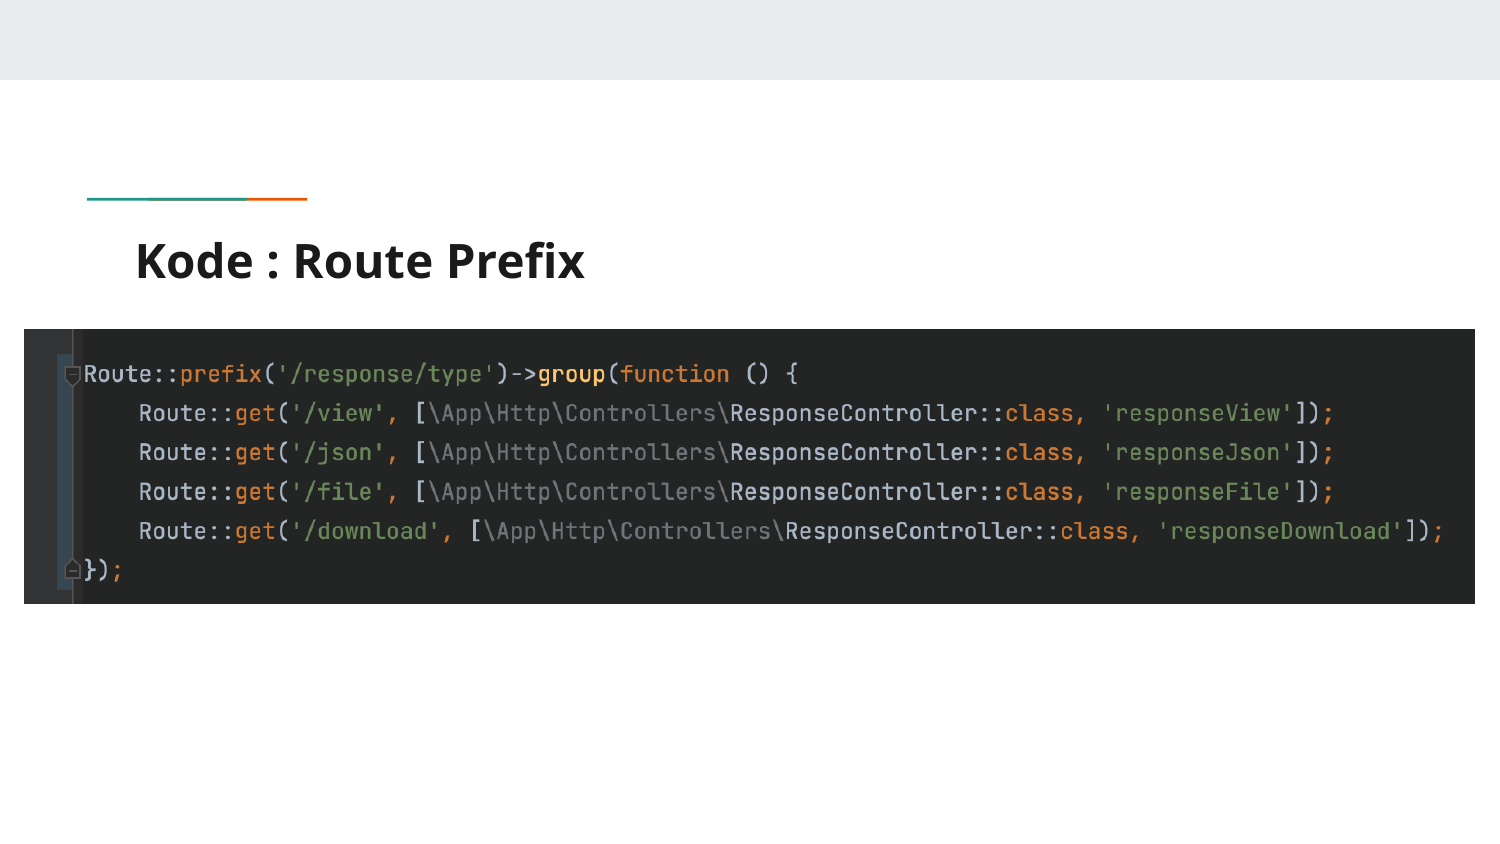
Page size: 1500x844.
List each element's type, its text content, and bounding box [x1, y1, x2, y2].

picture [24, 328, 1476, 605]
title Kode : Route Prefix [119, 216, 1381, 305]
